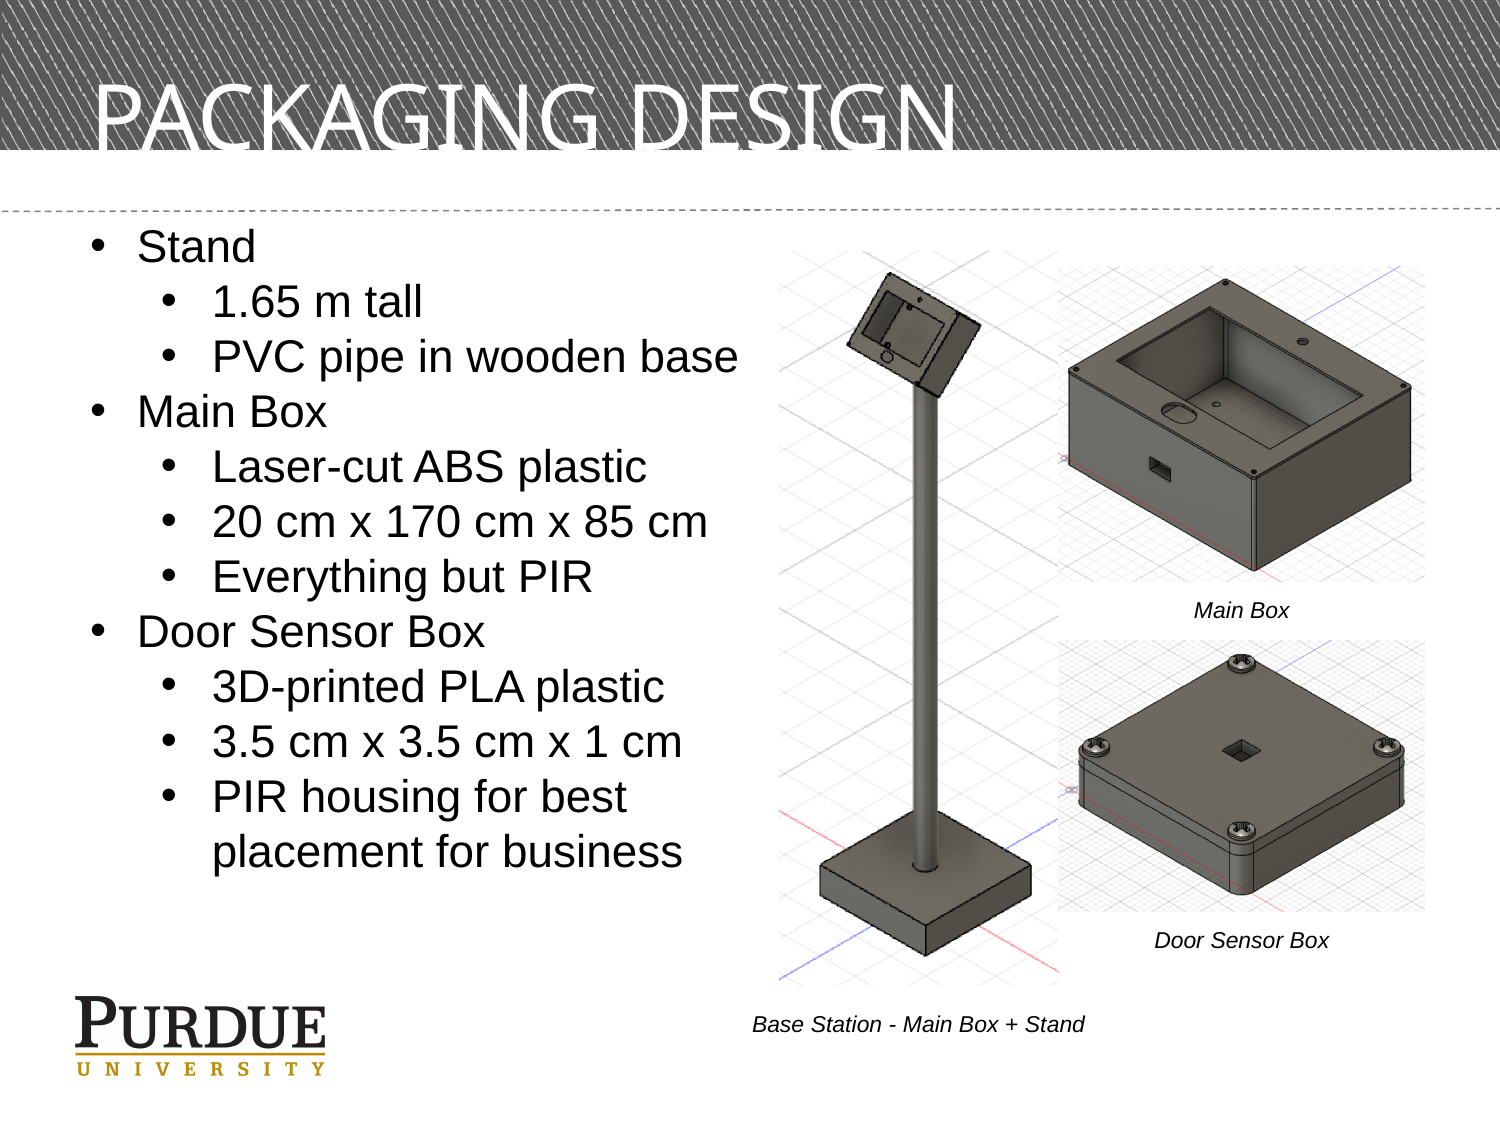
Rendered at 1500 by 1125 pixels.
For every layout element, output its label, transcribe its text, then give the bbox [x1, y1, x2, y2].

picture [2, 0, 1500, 151]
text_box Main Box [1101, 590, 1382, 638]
text_box Base Station - Main Box + Stand [724, 996, 1114, 1052]
picture [778, 250, 1426, 986]
list Stand 1.65 m tall PVC pipe in wooden base Main Box Laser-cut ABS plastic 20 cm x 170 cm x 85 cm Everything but PIR Door Sensor Box 3D-printed PLA plastic 3.5 cm x 3.5 cm x 1 cm PIR housing for best placement for business [75, 209, 756, 1080]
text_box Door Sensor Box [1101, 919, 1382, 968]
title PACKAGING DESIGN [75, 51, 1427, 175]
